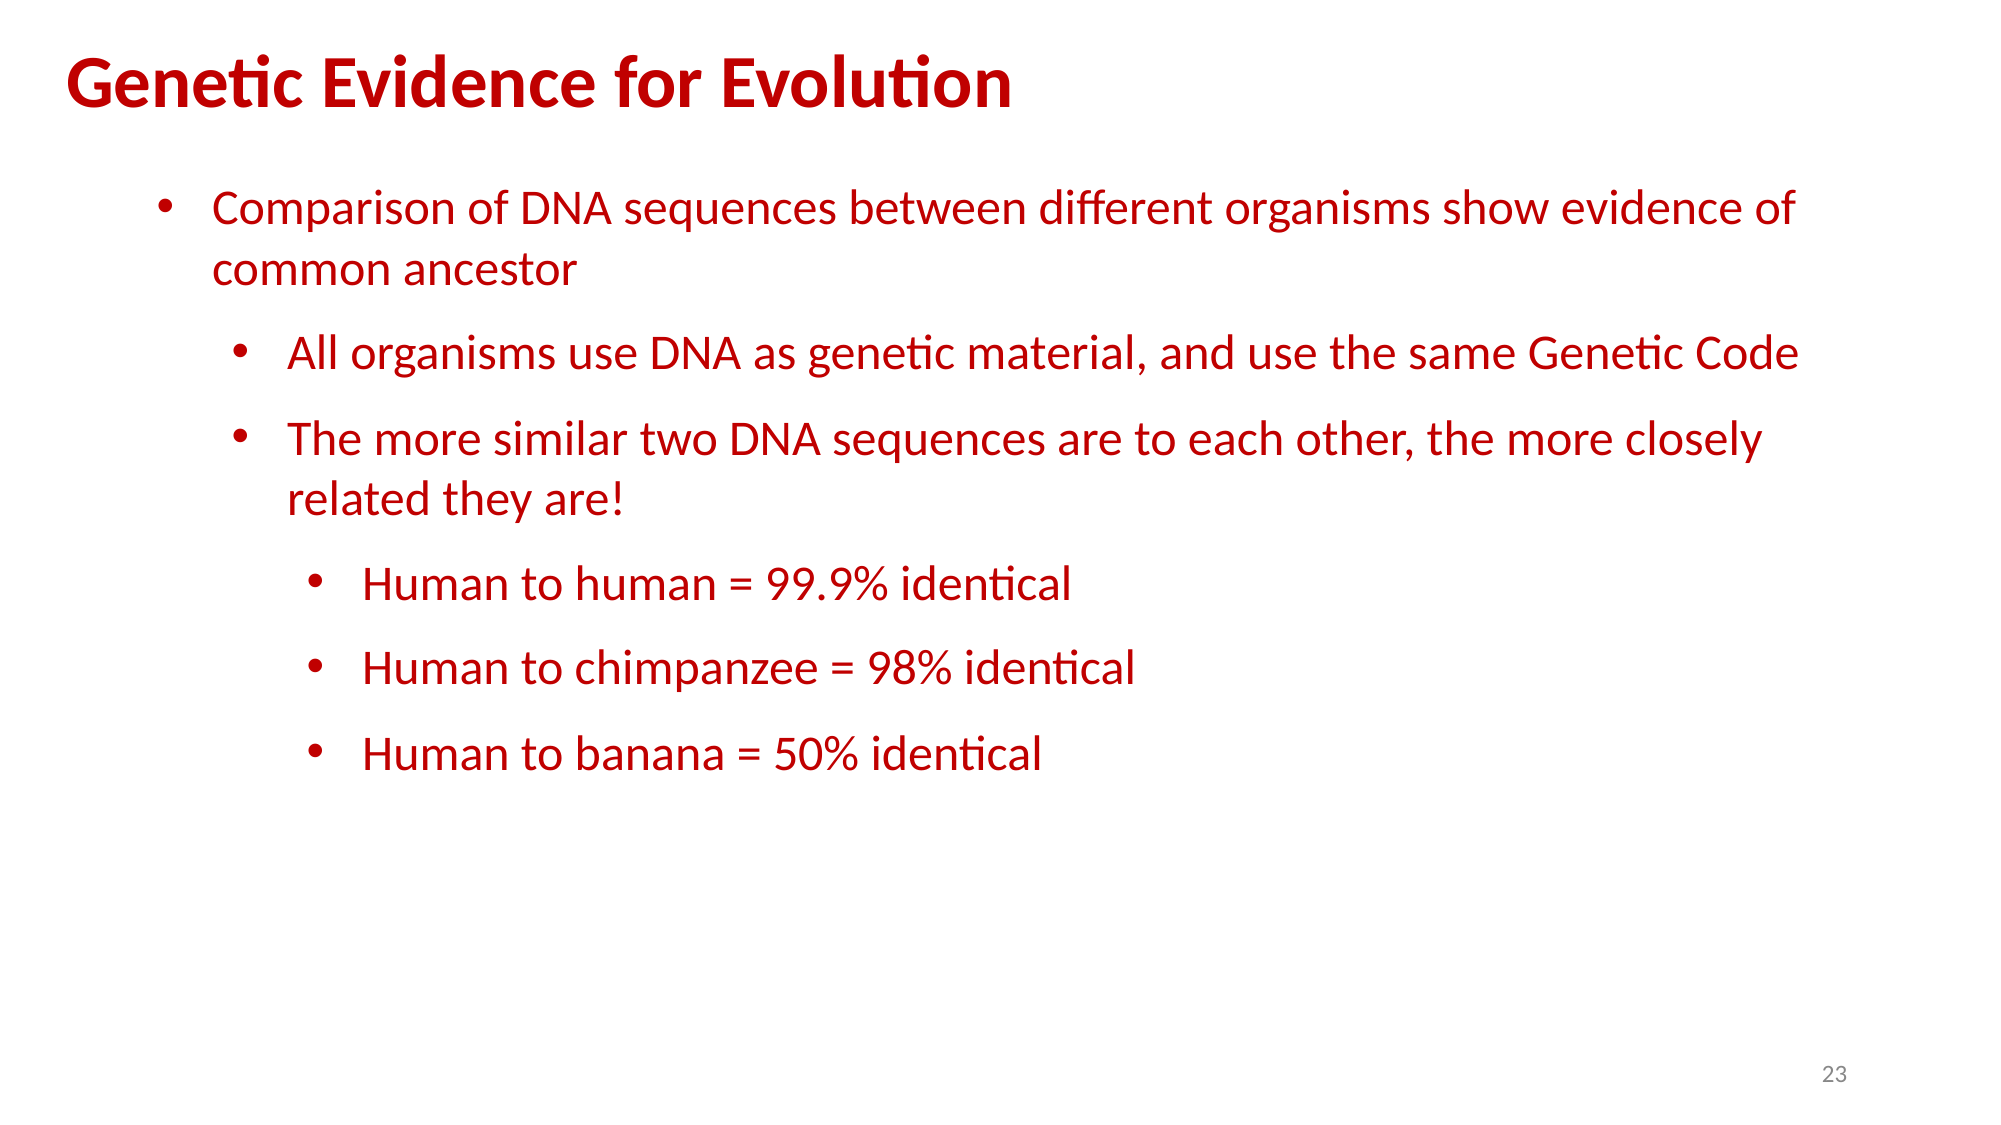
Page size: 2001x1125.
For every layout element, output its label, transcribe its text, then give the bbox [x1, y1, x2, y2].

text_box Comparison of DNA sequences between different organisms show evidence of common ancestor All organisms use DNA as genetic material, and use the same Genetic Code The more similar two DNA sequences are to each other, the more closely related they are! Human to human = 99.9% identical Human to chimpanzee = 98% identical Human to banana = 50% identical [141, 167, 1896, 794]
slide_number ‹#› [1412, 1042, 1863, 1103]
text_box Genetic Evidence for Evolution [51, 24, 1067, 131]
